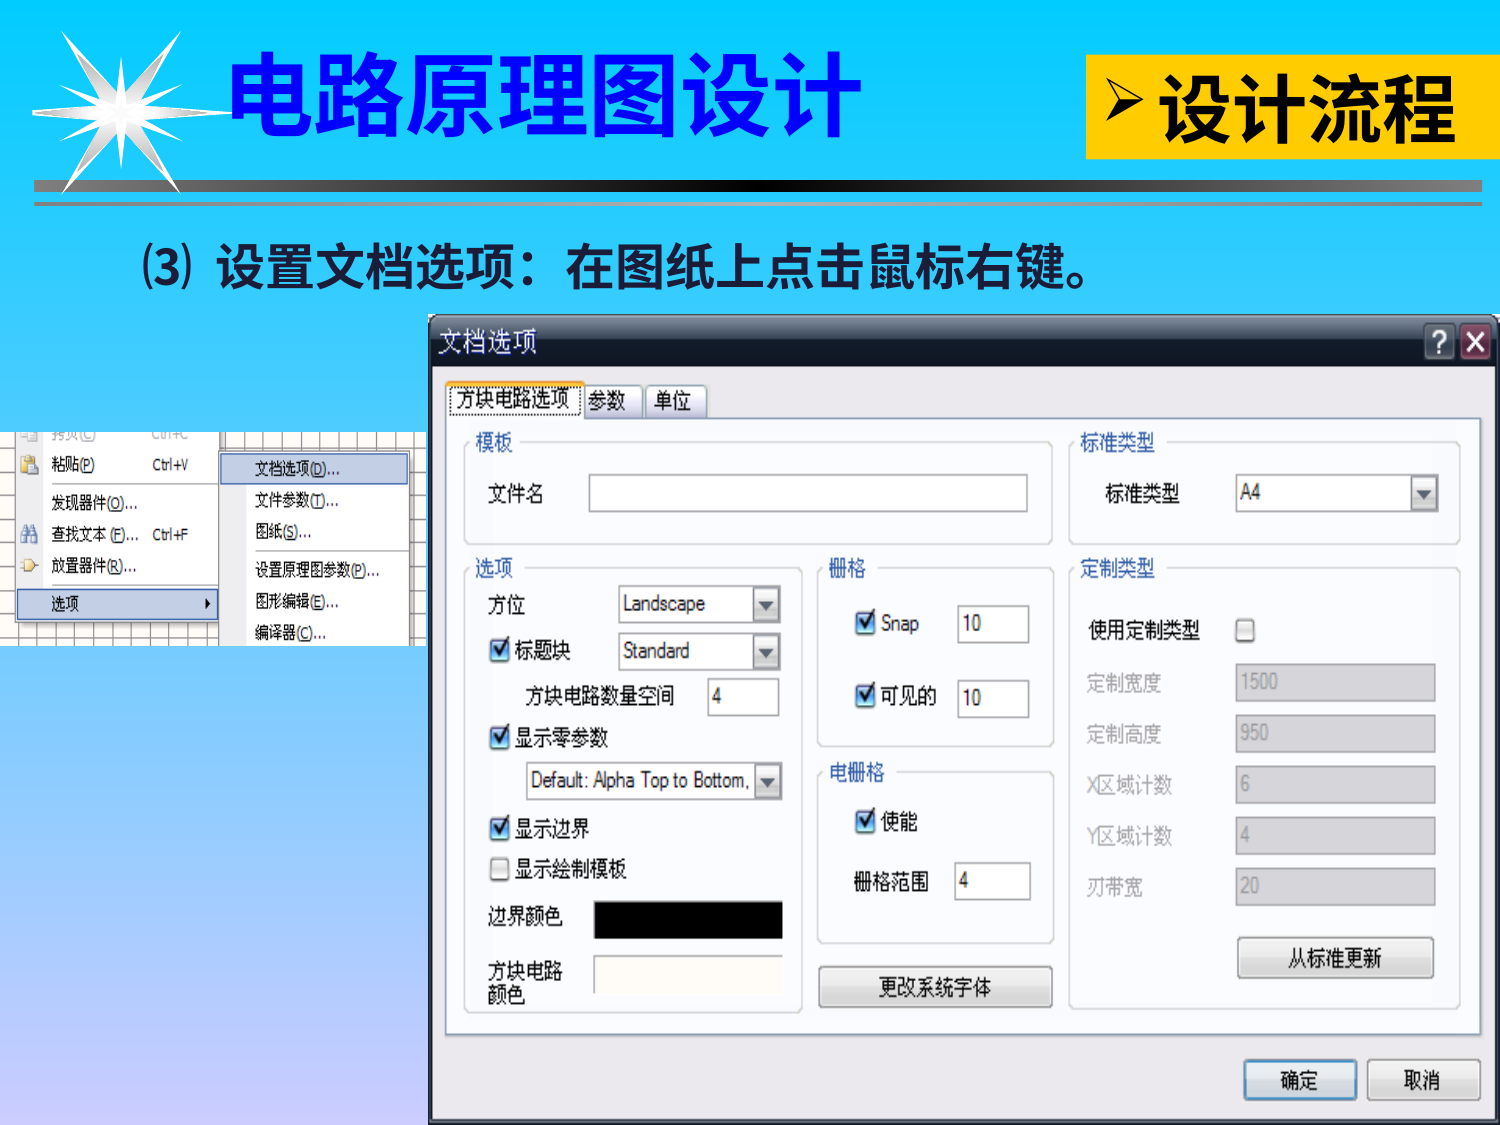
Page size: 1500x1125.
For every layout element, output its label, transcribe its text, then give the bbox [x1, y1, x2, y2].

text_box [32, 30, 1483, 207]
picture [0, 432, 426, 646]
text_box 设计流程 [1488, 54, 1500, 160]
text_box ⑶ 设置文档选项：在图纸上点击鼠标右键。 [127, 228, 1131, 304]
picture [427, 314, 1500, 1125]
